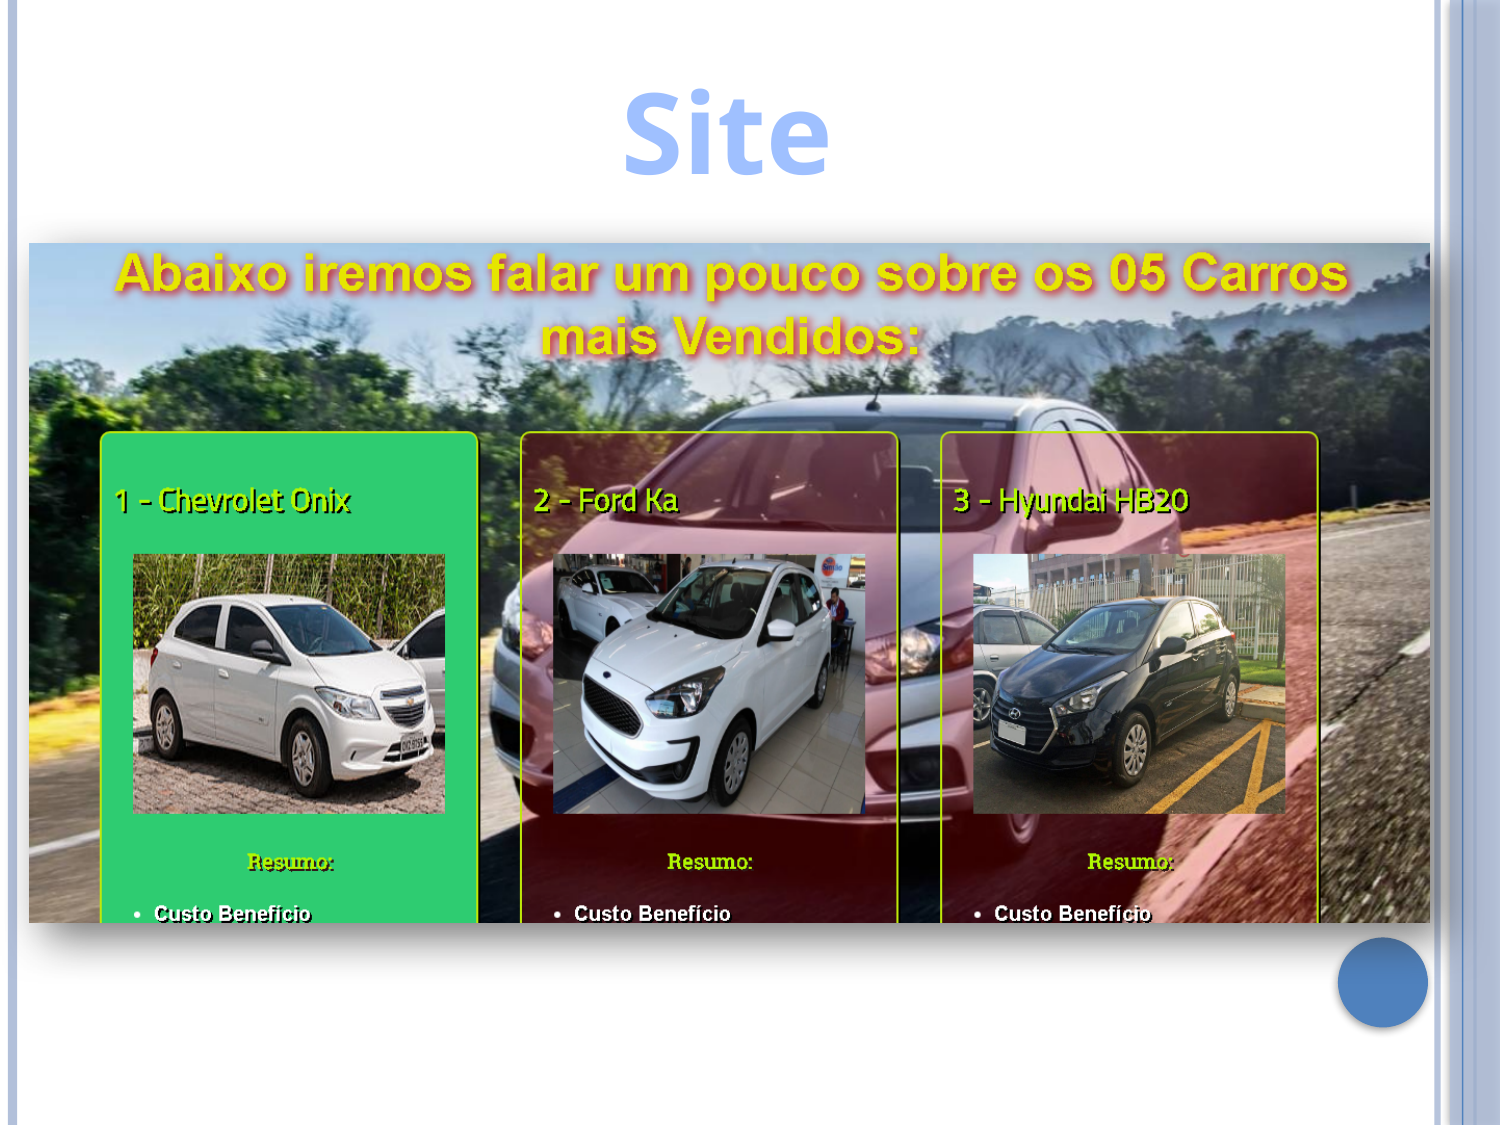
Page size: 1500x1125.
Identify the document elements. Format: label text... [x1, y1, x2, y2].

picture [28, 243, 1430, 924]
text_box Site [606, 54, 849, 205]
